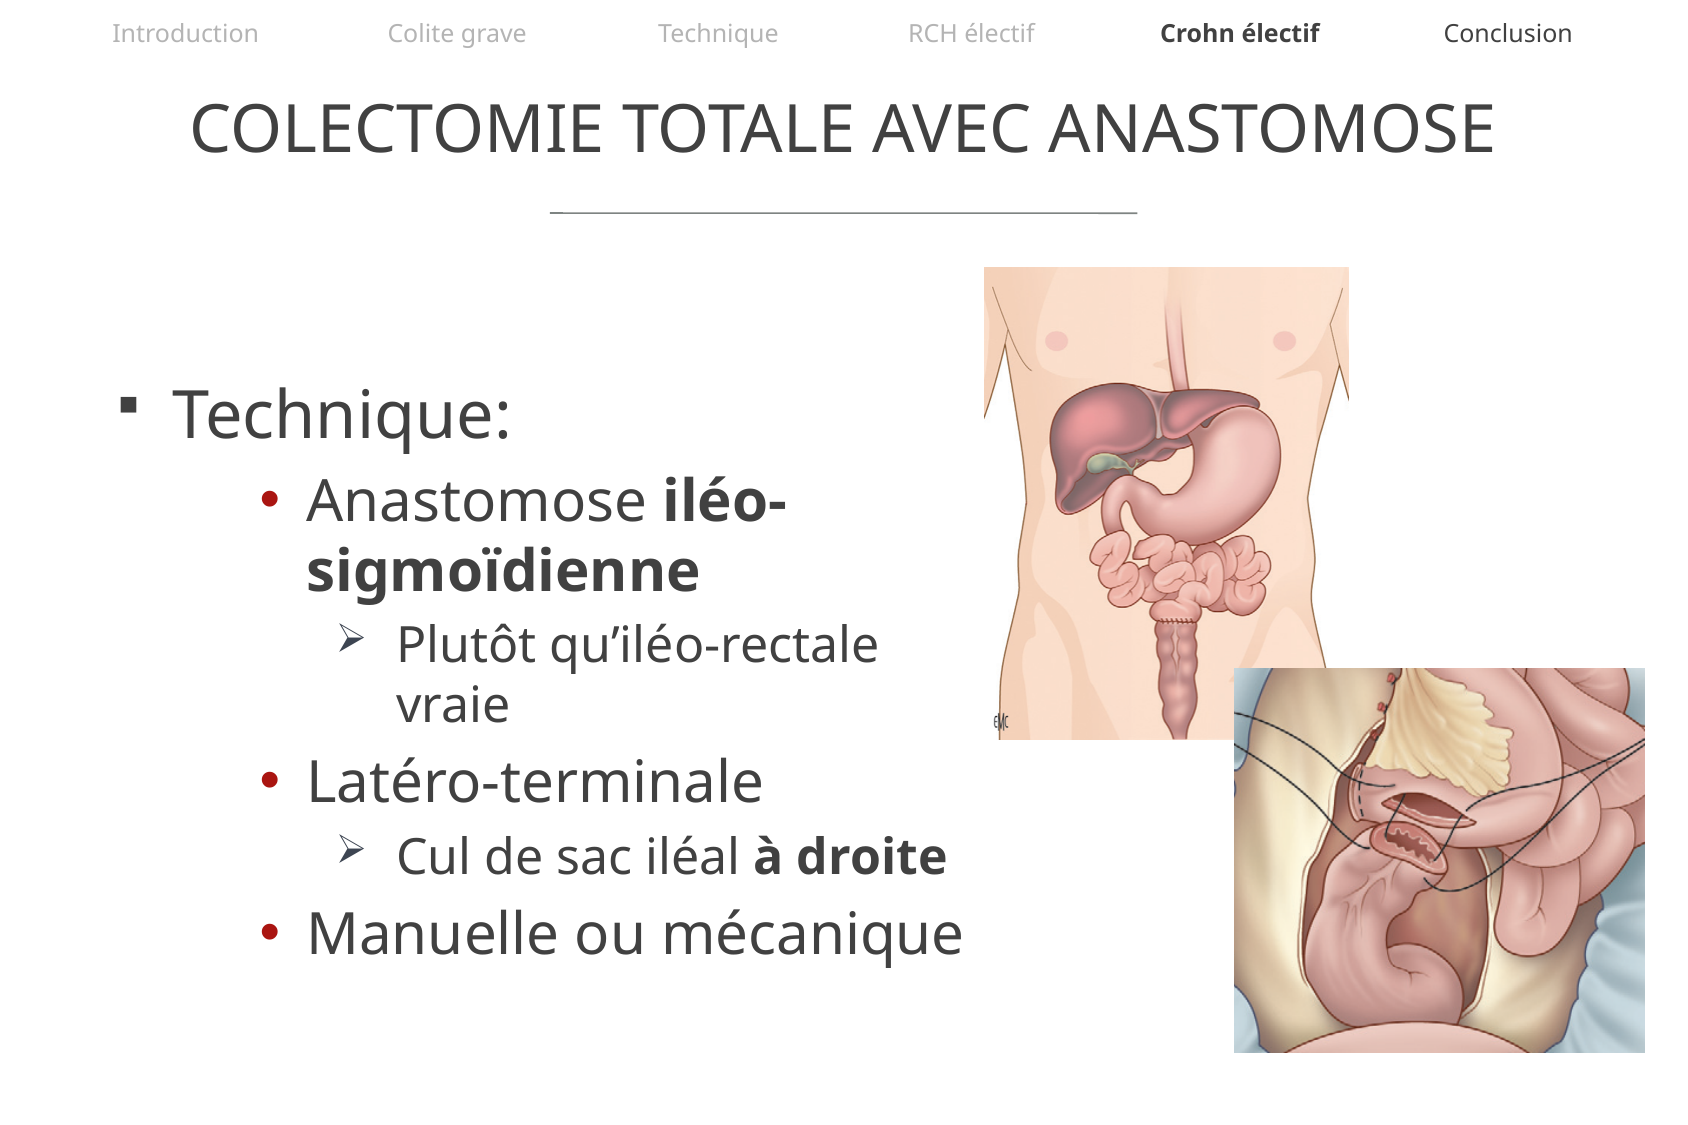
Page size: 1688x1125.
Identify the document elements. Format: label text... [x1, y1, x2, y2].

title Colectomie totalE AVEC ANASTOMOSE [84, 32, 1604, 220]
picture [984, 266, 1646, 1054]
list Technique: Anastomose iléo-sigmoïdienne Plutôt qu’iléo-rectale vraie Latéro-terminale Cul de sac iléal à droite Manuelle ou mécanique [96, 274, 985, 1063]
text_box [95, 9, 1592, 56]
